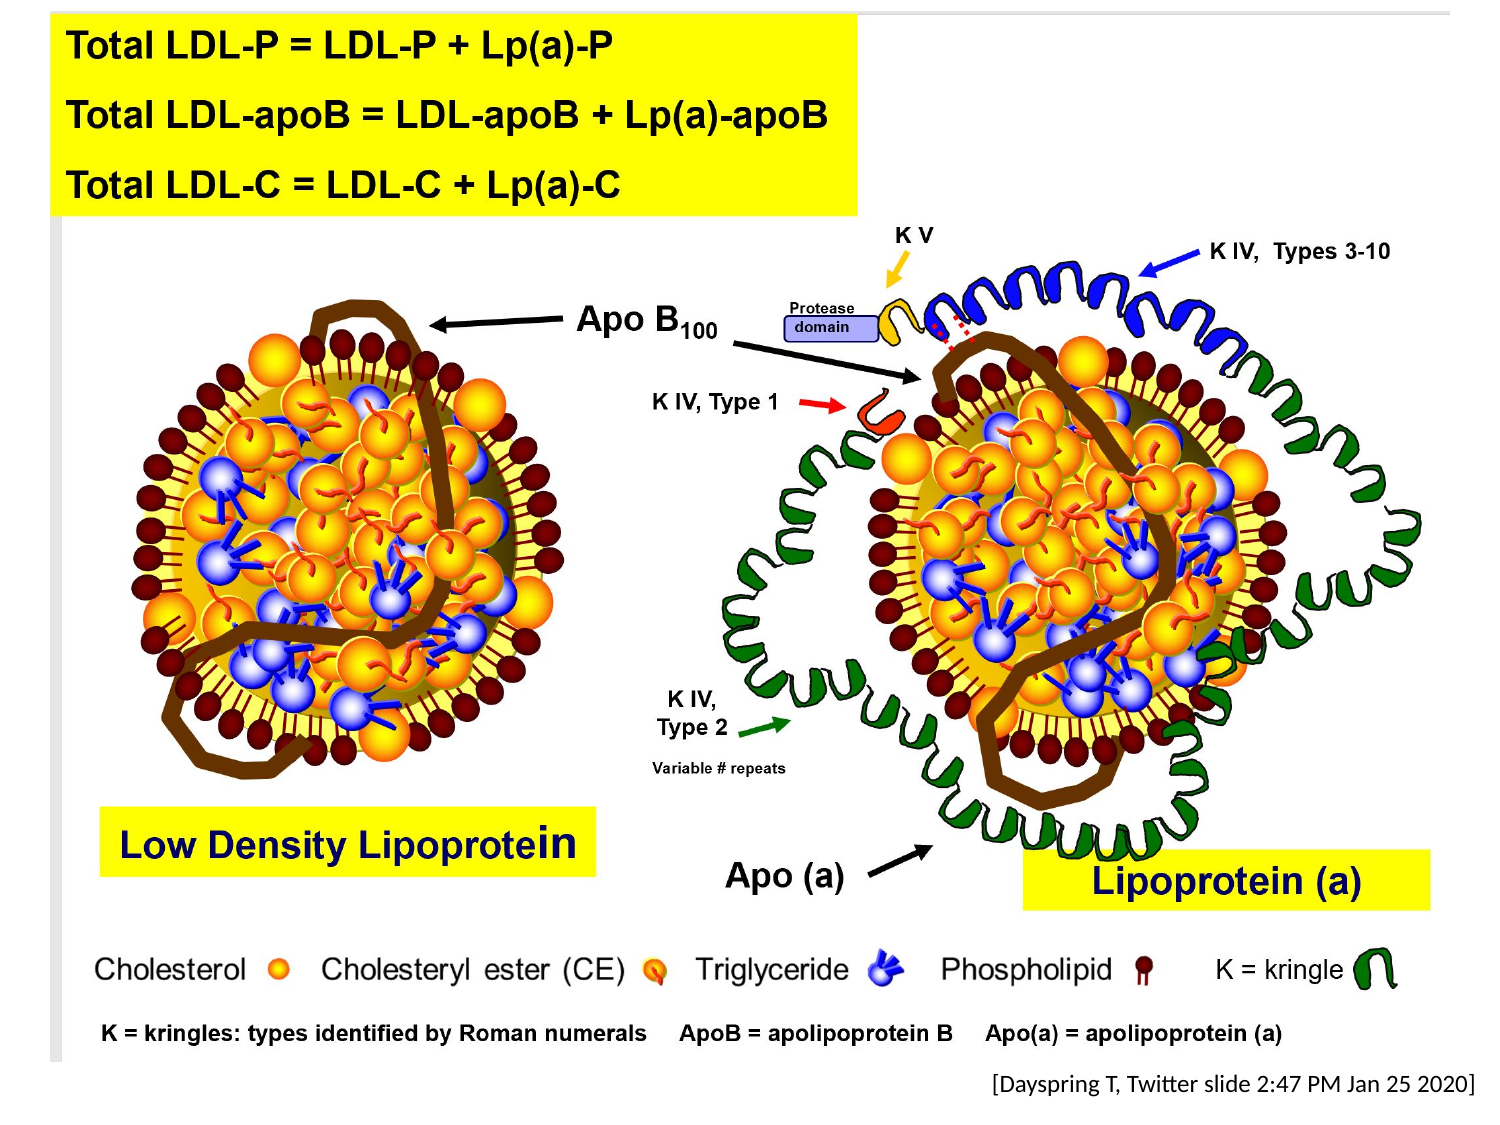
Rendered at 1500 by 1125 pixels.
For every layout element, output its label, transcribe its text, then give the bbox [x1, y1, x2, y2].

picture [49, 11, 1451, 1062]
text_box [Dayspring T, Twitter slide 2:47 PM Jan 25 2020] [737, 1060, 1493, 1106]
